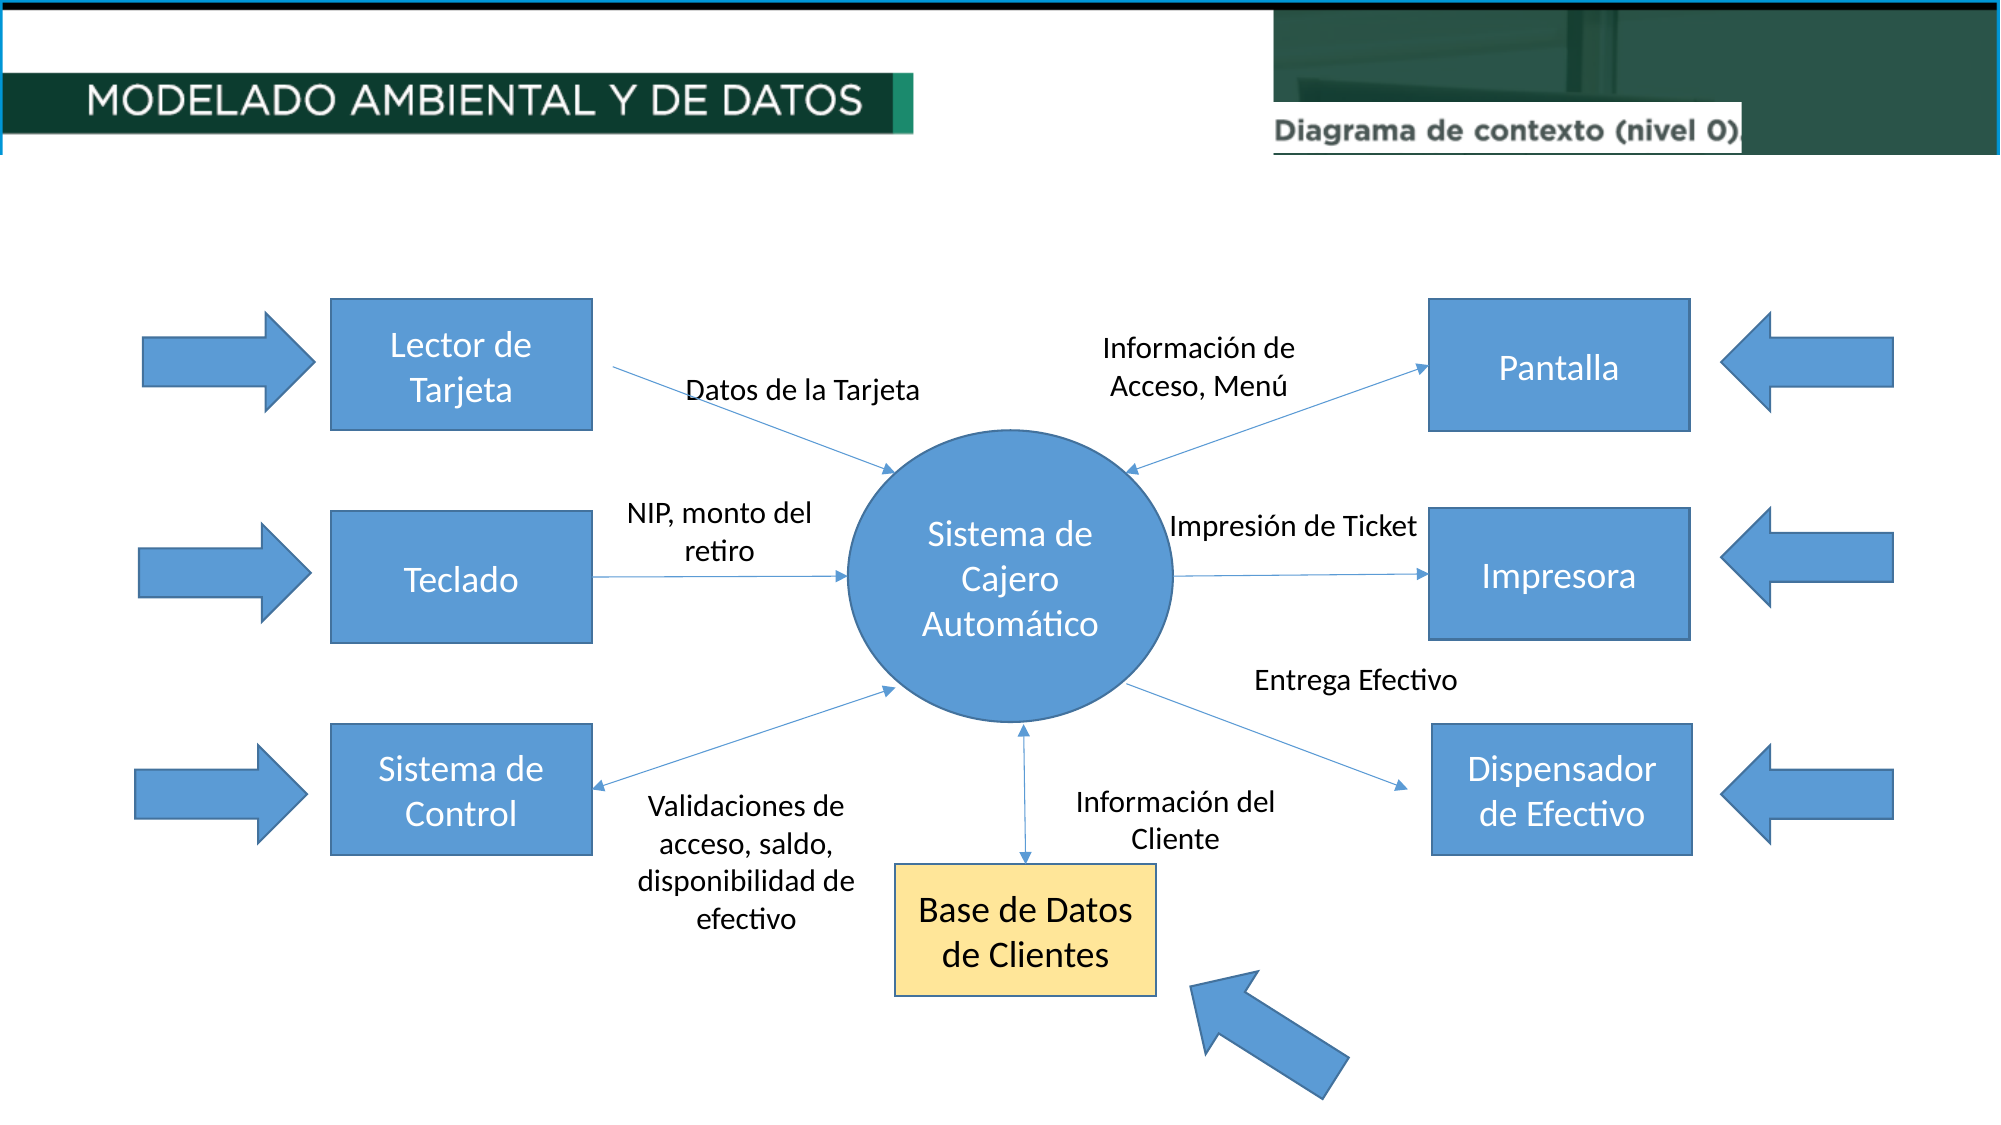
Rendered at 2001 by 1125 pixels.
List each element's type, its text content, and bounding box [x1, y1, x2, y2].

text_box [1189, 969, 1351, 1101]
text_box Base de Datos de Clientes [894, 863, 1157, 997]
text_box Teclado [330, 510, 593, 644]
text_box Impresora [1428, 507, 1691, 641]
text_box Lector de Tarjeta [330, 298, 593, 431]
text_box Sistema de Cajero Automático [846, 429, 1174, 724]
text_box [1126, 683, 1408, 790]
text_box Información de Acceso, Menú [1052, 320, 1347, 411]
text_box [1172, 573, 1430, 577]
picture [3, 4, 1996, 155]
text_box Dispensador de Efectivo [1431, 723, 1693, 856]
text_box [141, 310, 317, 414]
text_box [137, 521, 313, 625]
text_box [1719, 310, 1894, 414]
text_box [1125, 365, 1430, 474]
text_box [1719, 505, 1894, 609]
text_box Sistema de Control [330, 723, 593, 856]
text_box Entrega Efectivo [1209, 651, 1504, 705]
text_box [1719, 742, 1894, 846]
text_box Información del Cliente [1028, 773, 1323, 864]
text_box Pantalla [1428, 298, 1691, 432]
text_box Impresión de Ticket [1146, 497, 1441, 550]
text_box Validaciones de acceso, saldo, disponibilidad de efectivo [606, 790, 887, 943]
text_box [591, 687, 896, 790]
text_box Datos de la Tarjeta [656, 362, 950, 415]
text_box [612, 366, 896, 474]
text_box [134, 742, 309, 846]
text_box NIP, monto del retiro [580, 484, 860, 575]
